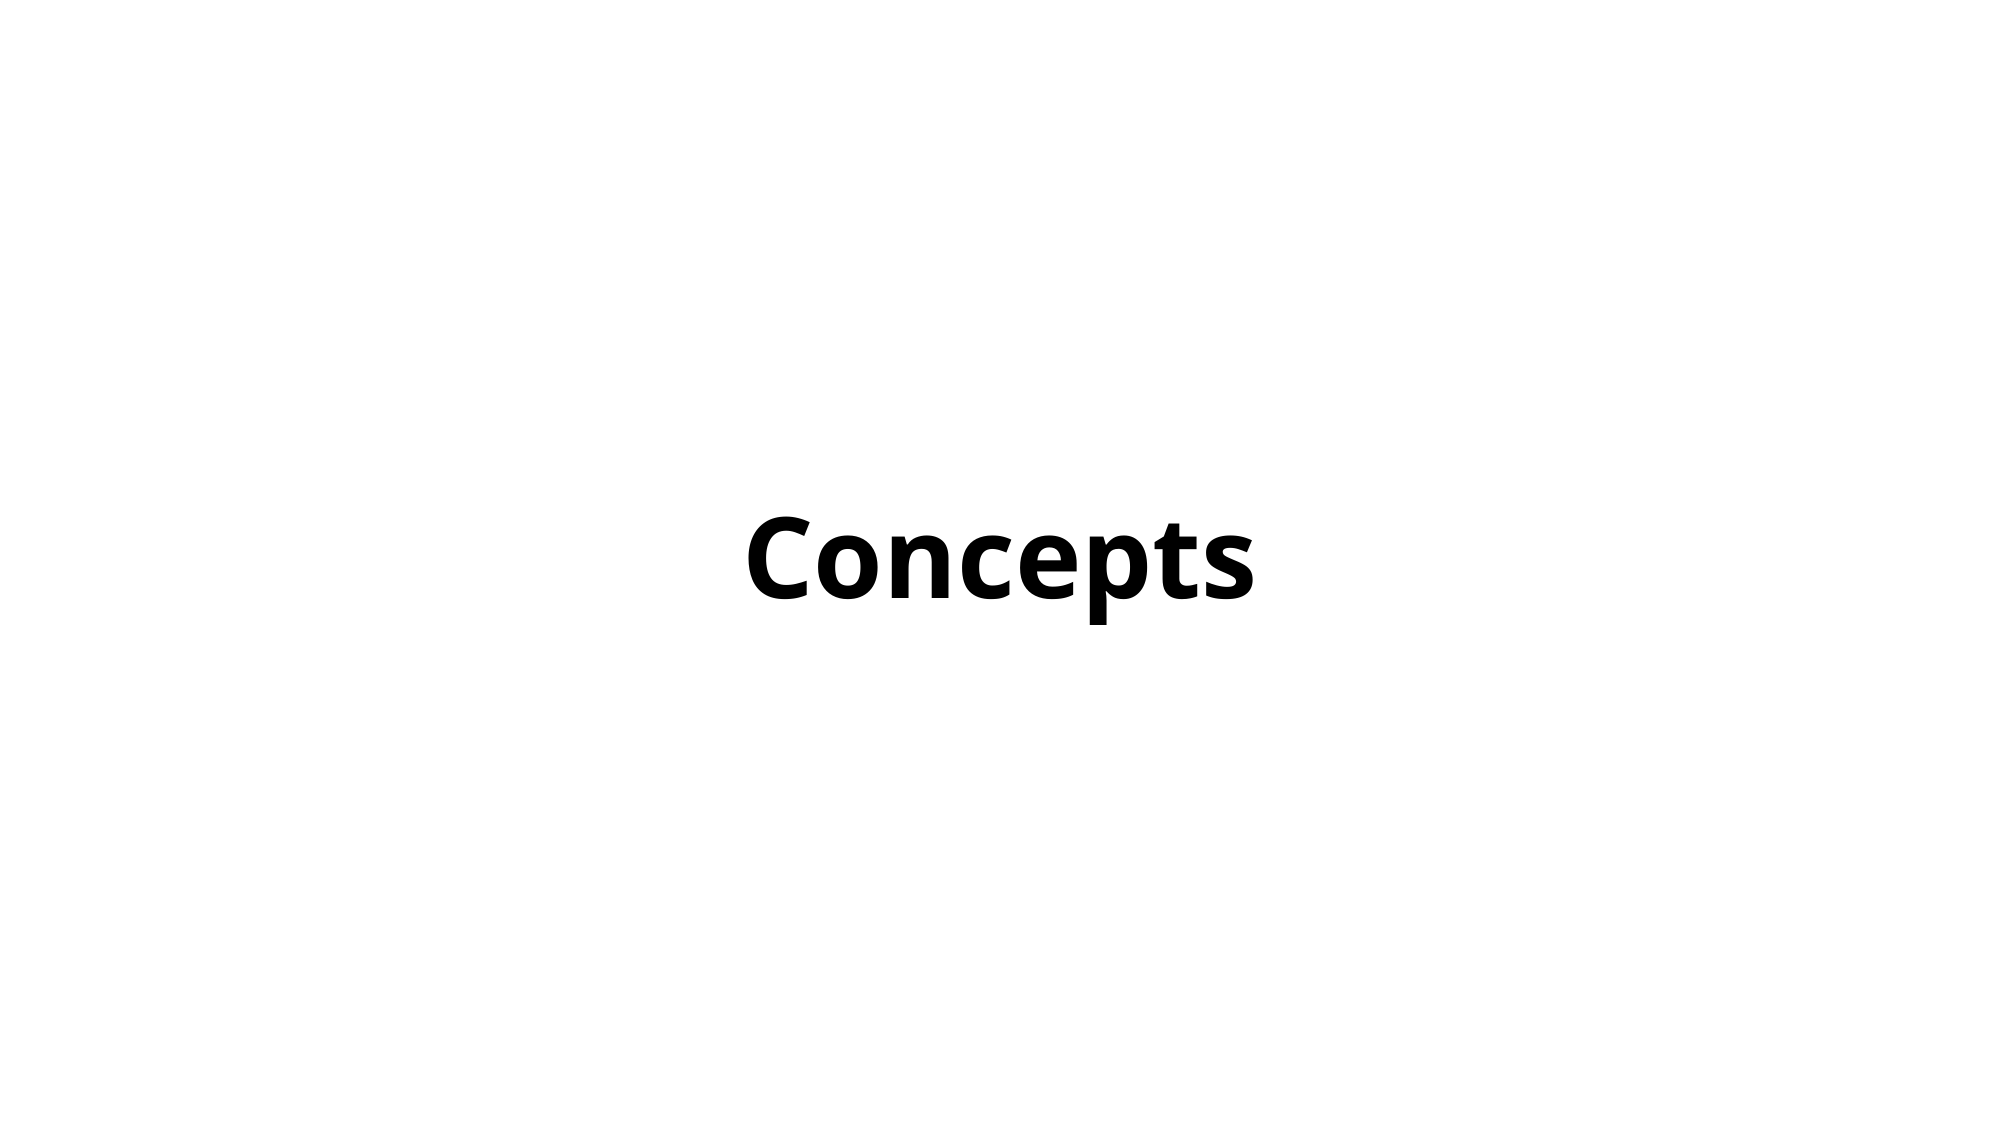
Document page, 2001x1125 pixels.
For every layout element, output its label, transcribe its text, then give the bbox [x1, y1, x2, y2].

title Concepts [64, 499, 1936, 626]
